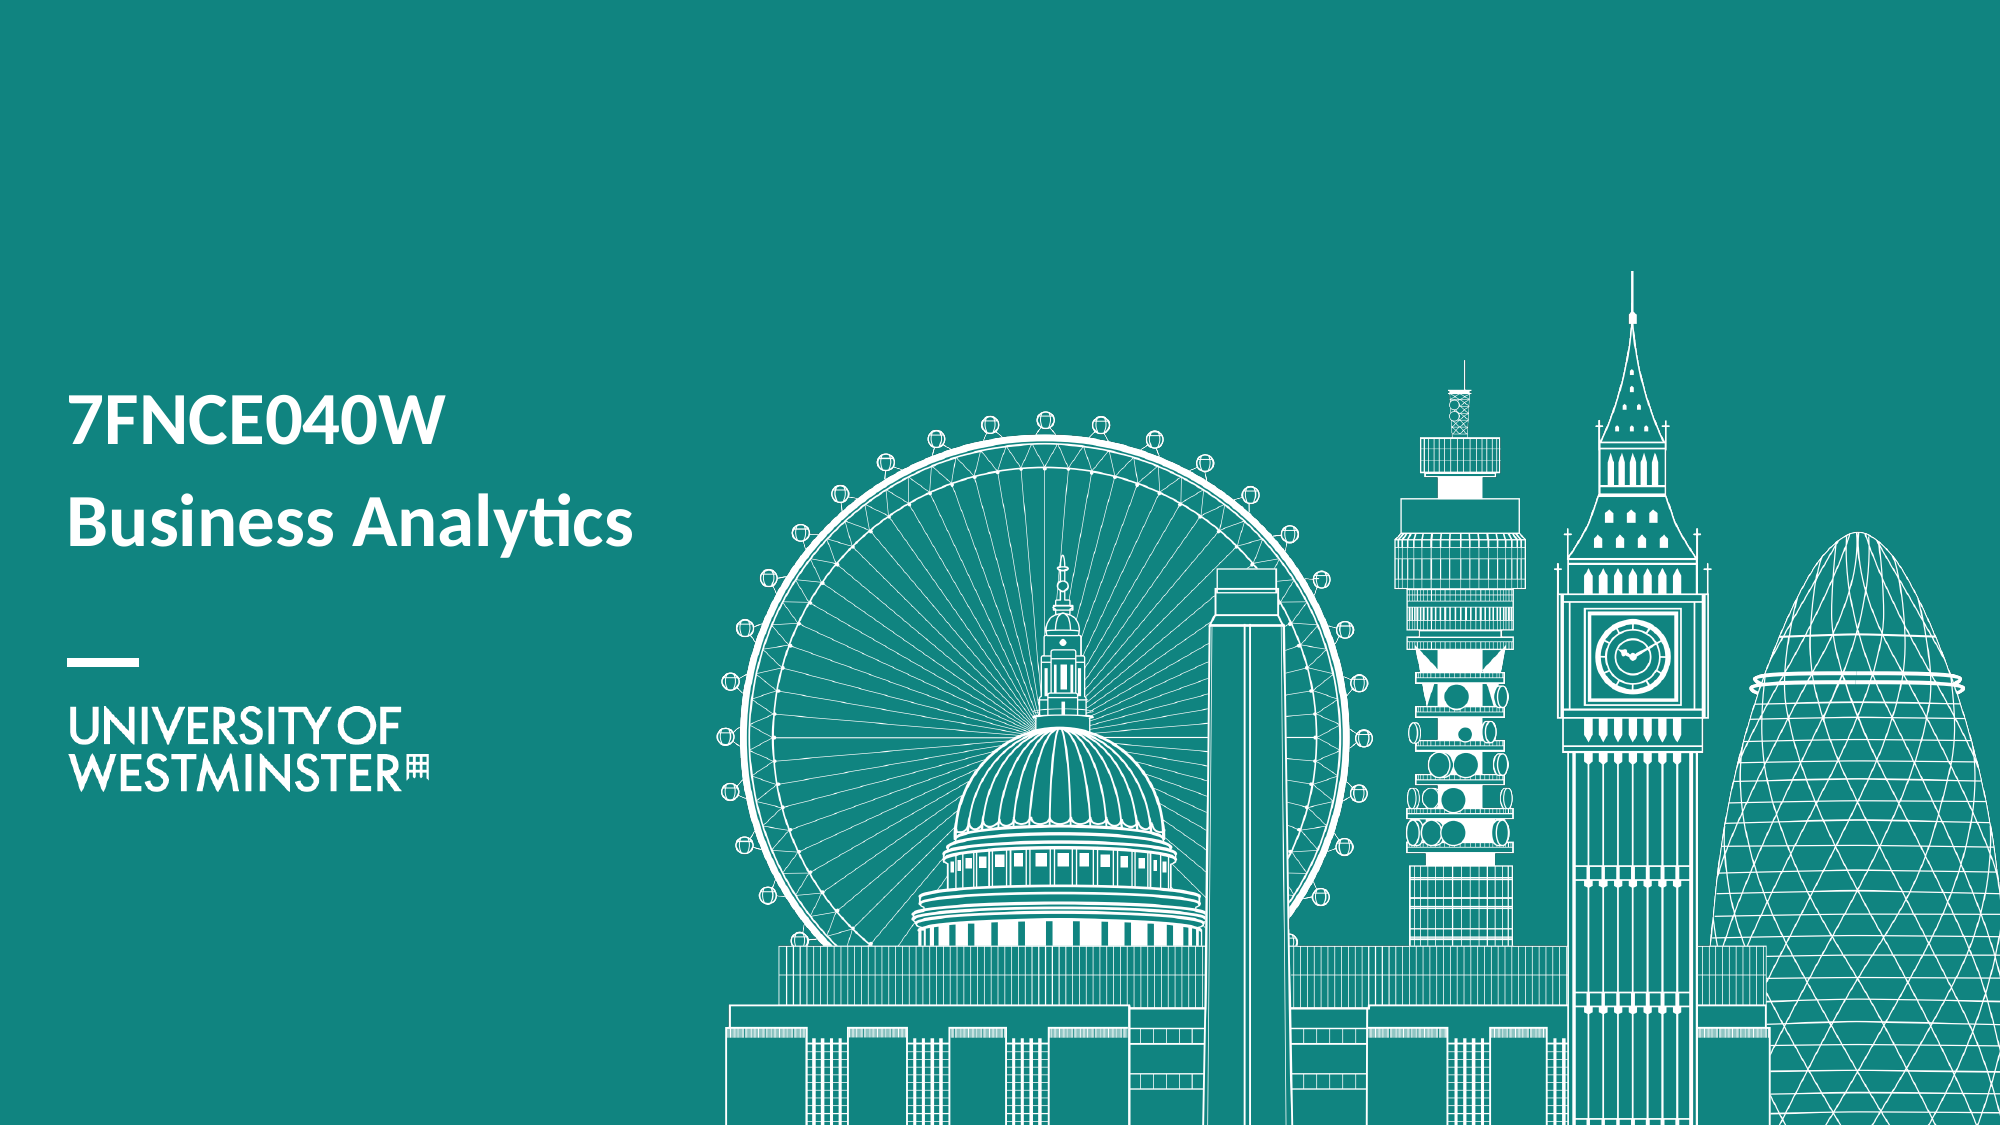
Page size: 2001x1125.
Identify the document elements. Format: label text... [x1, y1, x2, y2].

list 7FNCE040W Business Analytics [66, 283, 717, 563]
picture [68, 706, 429, 792]
